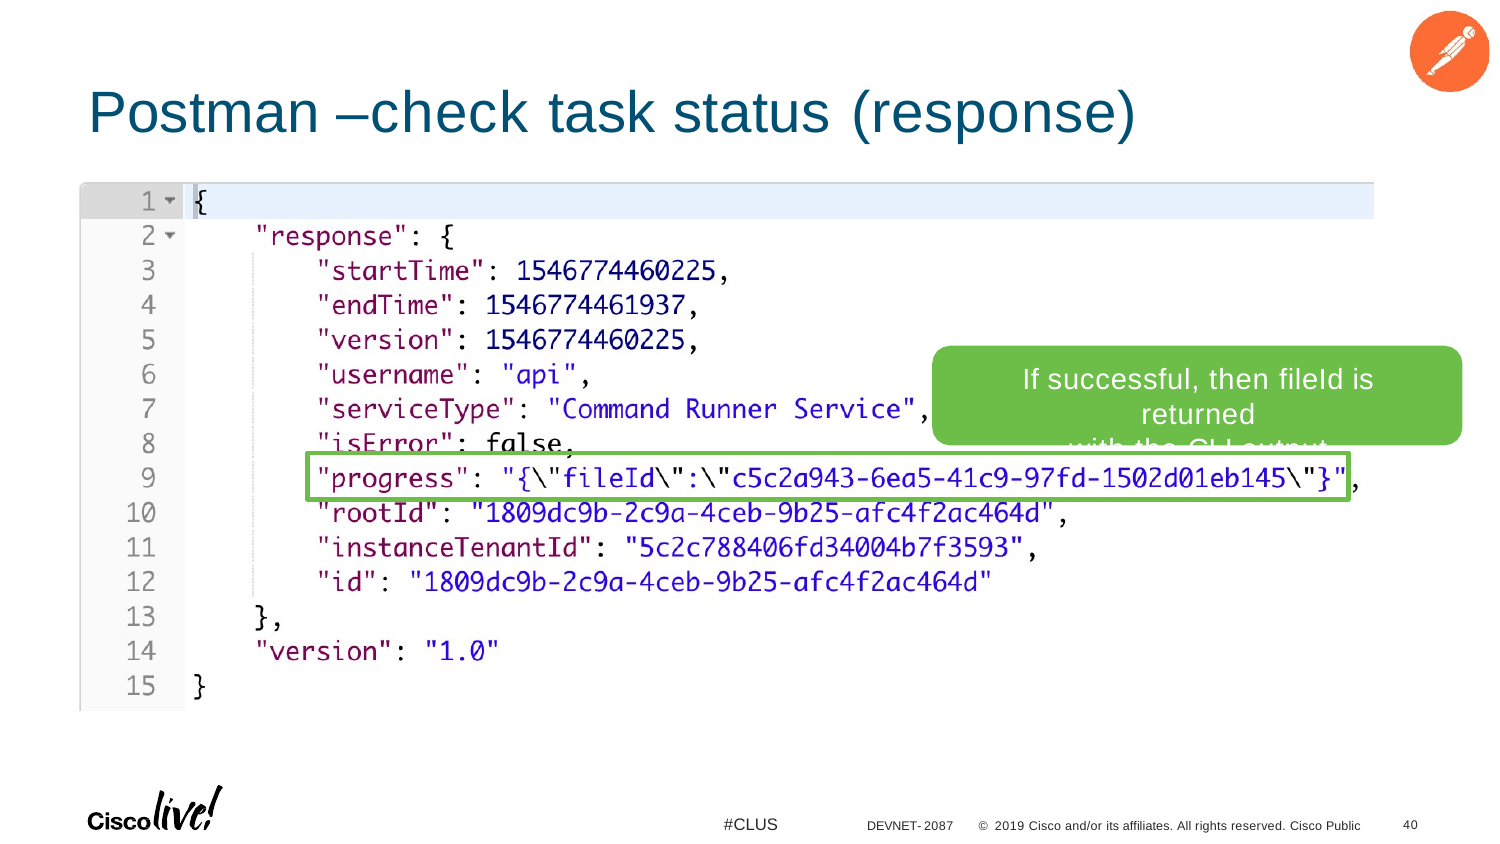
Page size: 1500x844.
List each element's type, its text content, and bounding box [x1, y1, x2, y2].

footer #CLUS [721, 811, 779, 844]
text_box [79, 182, 1463, 711]
text_box [1409, 10, 1490, 92]
slide_number © 2019 Cisco and/or its affiliates. All rights reserved. Cisco Public [976, 815, 1370, 844]
text_box DEVNET-2087 [865, 815, 955, 833]
title Postman –check task status (response) [86, 71, 1142, 180]
slide_number 30 [1396, 814, 1425, 844]
